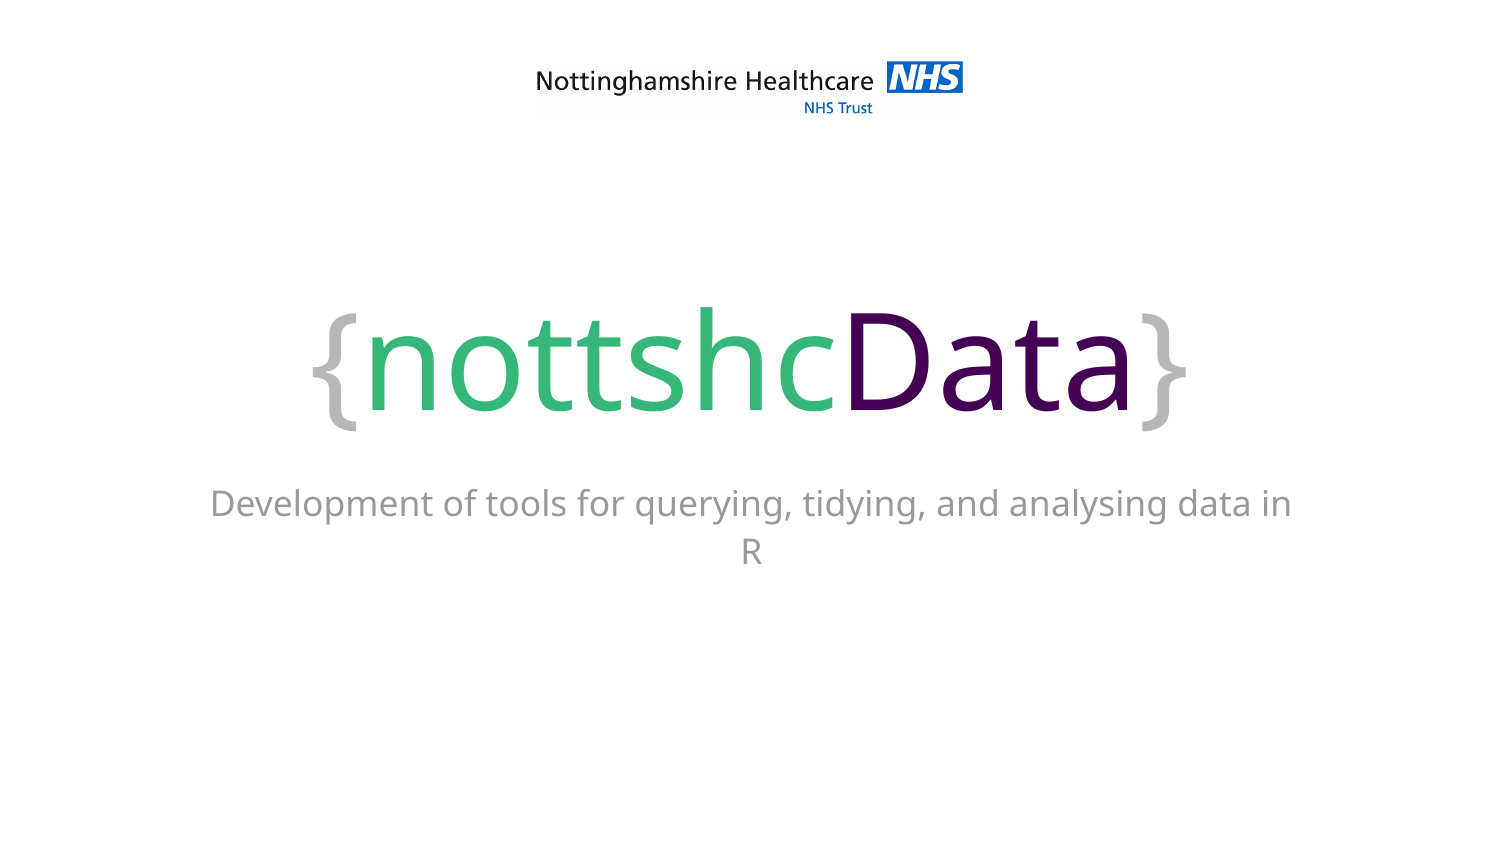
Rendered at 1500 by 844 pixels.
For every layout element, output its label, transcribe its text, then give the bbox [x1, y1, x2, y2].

text_box Development of tools for querying, tidying, and analysing data in R [190, 459, 1312, 588]
text_box {nottshcData} [136, 259, 1364, 453]
picture [536, 61, 963, 122]
